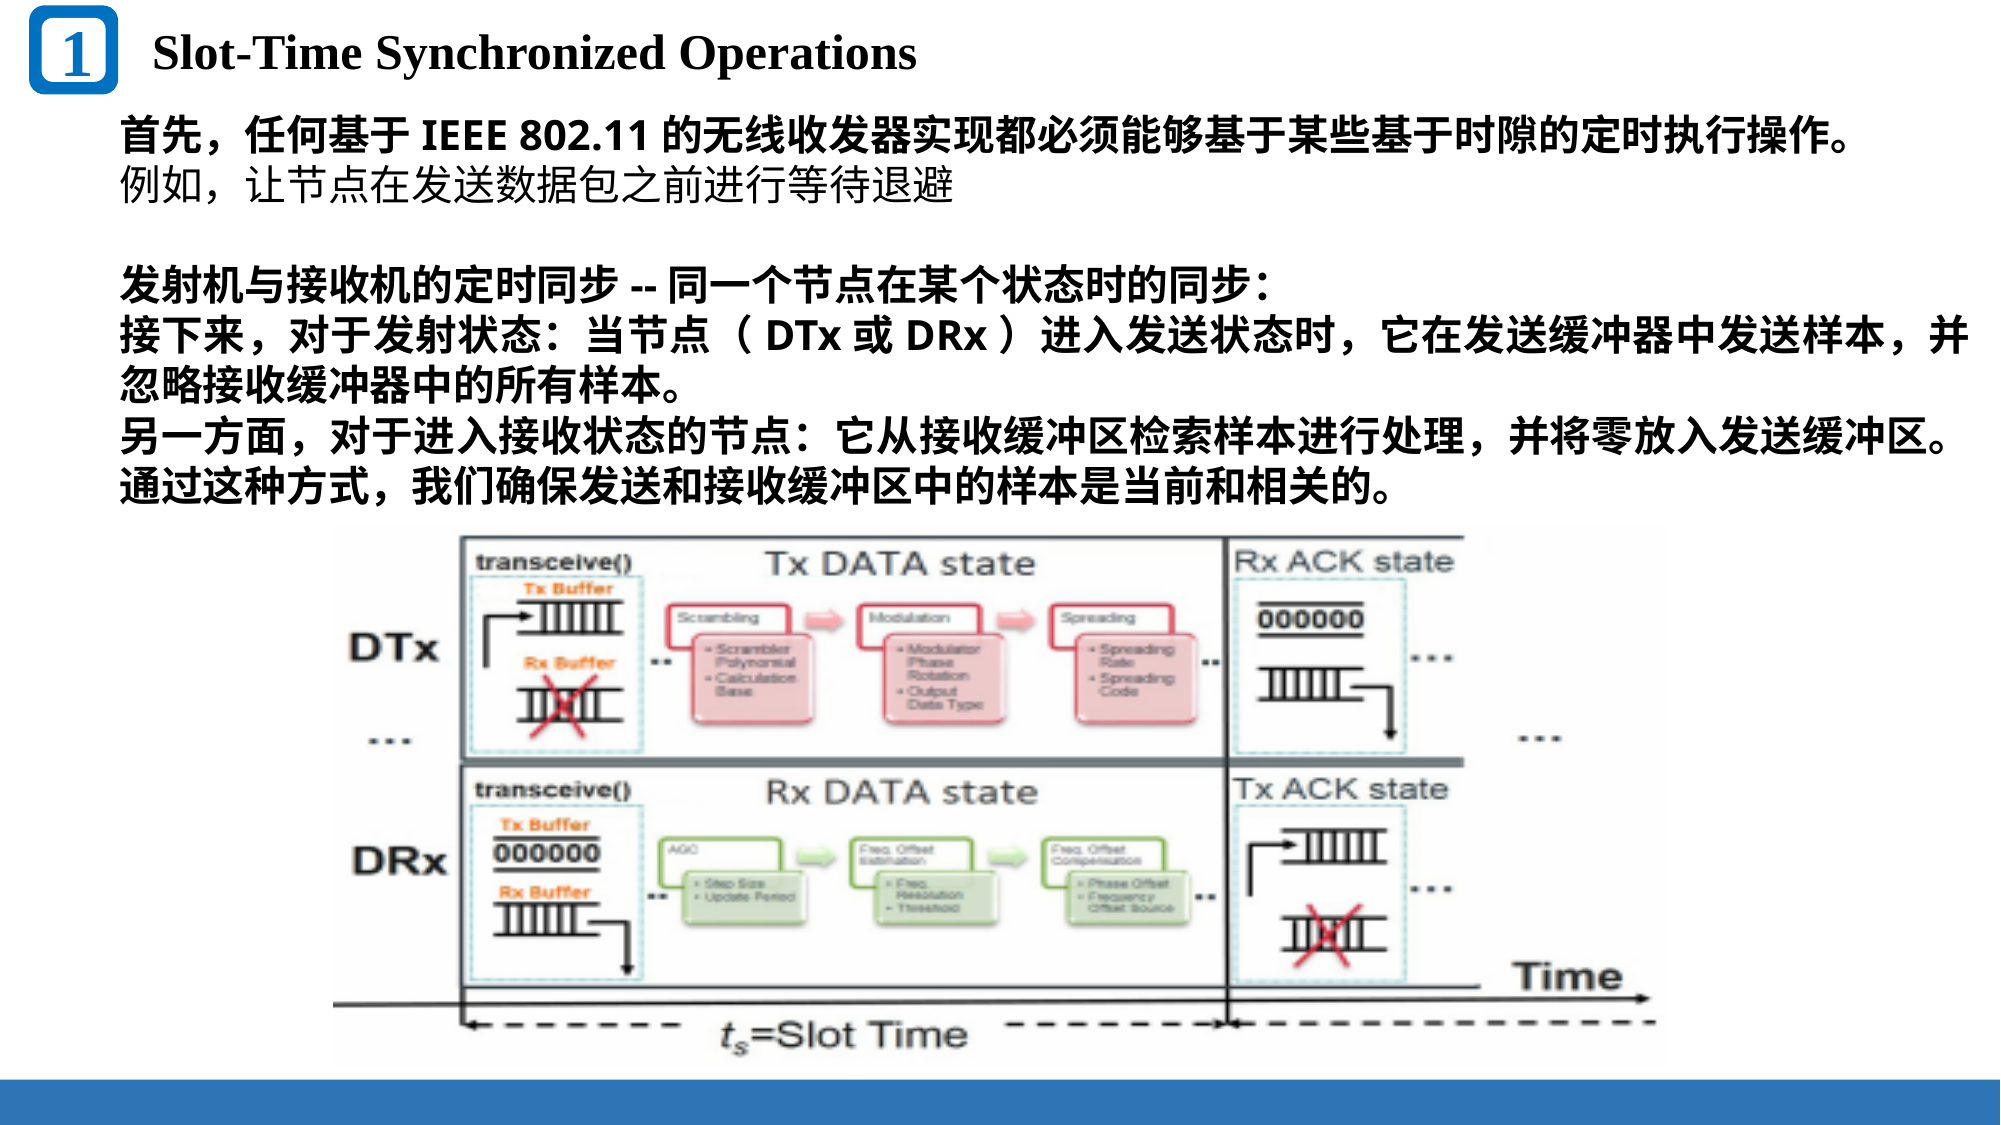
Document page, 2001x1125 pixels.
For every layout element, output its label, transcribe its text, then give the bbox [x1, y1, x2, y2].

picture [333, 526, 1667, 1066]
text_box 首先，任何基于IEEE 802.11的无线收发器实现都必须能够基于某些基于时隙的定时执行操作。 例如，让节点在发送数据包之前进行等待退避 发射机与接收机的定时同步--同一个节点在某个状态时的同步： 接下来，对于发射状态：当节点（DTx或DRx）进入发送状态时，它在发送缓冲器中发送样本，并忽略接收缓冲器中的所有样本。 另一方面，对于进入接收状态的节点：它从接收缓冲区检索样本进行处理，并将零放入发送缓冲区。通过这种方式，我们确保发送和接收缓冲区中的样本是当前和相关的。 [104, 101, 1986, 567]
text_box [30, 6, 933, 174]
